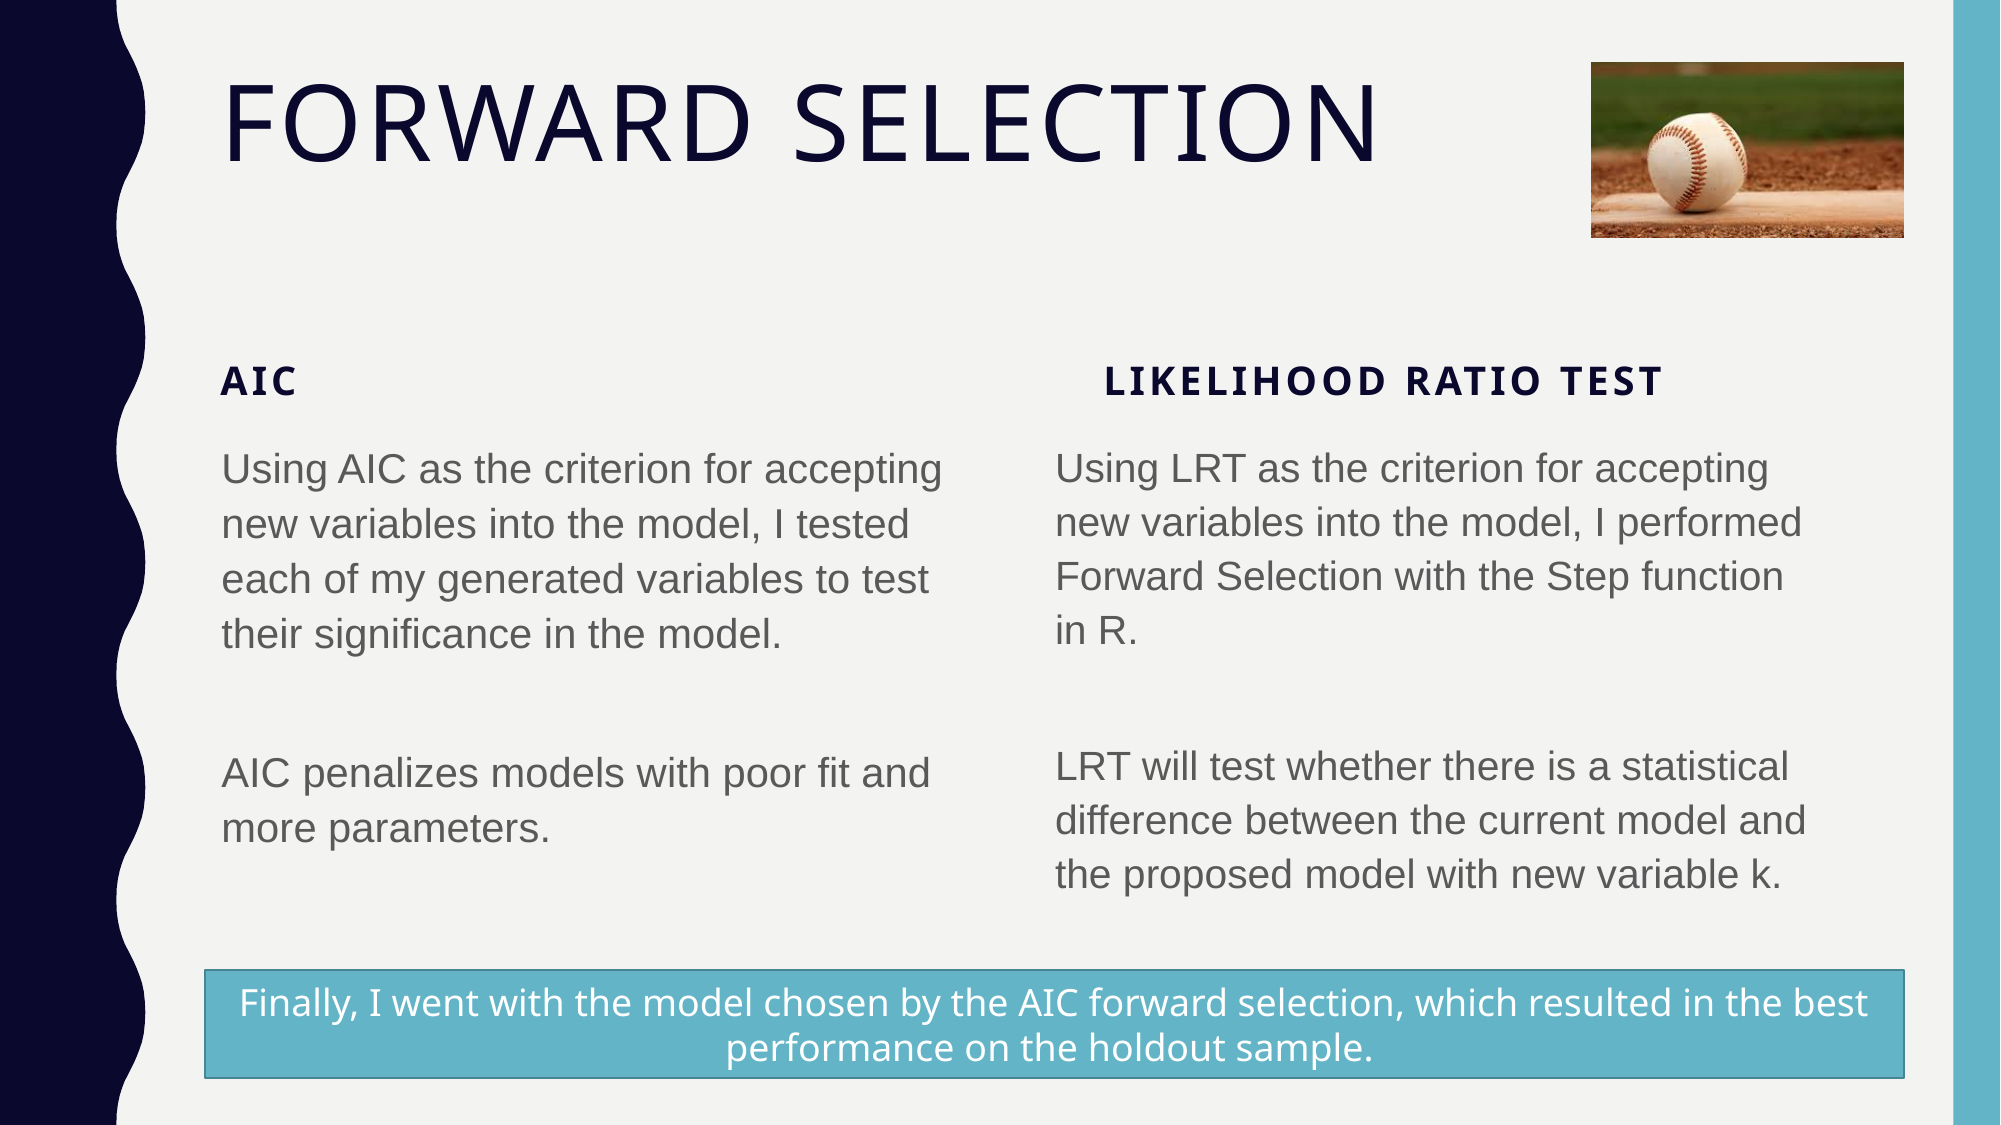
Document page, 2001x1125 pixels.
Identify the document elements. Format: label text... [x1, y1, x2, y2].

list AIC [205, 307, 993, 412]
list Using AIC as the criterion for accepting new variables into the model, I tested each of my generated variables to test their significance in the model. AIC penalizes models with poor fit and more parameters. [206, 429, 994, 921]
list Likelihood Ratio Test [1088, 307, 1876, 412]
picture [1591, 62, 1904, 238]
text_box Using LRT as the criterion for accepting new variables into the model, I performed Forward Selection with the Step function in R. LRT will test whether there is a statistical difference between the current model and the proposed model with new variable k. [1040, 429, 1828, 921]
text_box Finally, I went with the model chosen by the AIC forward selection, which resulted in the best performance on the holdout sample. [204, 969, 1905, 1079]
title Forward Selection [205, 62, 1875, 308]
